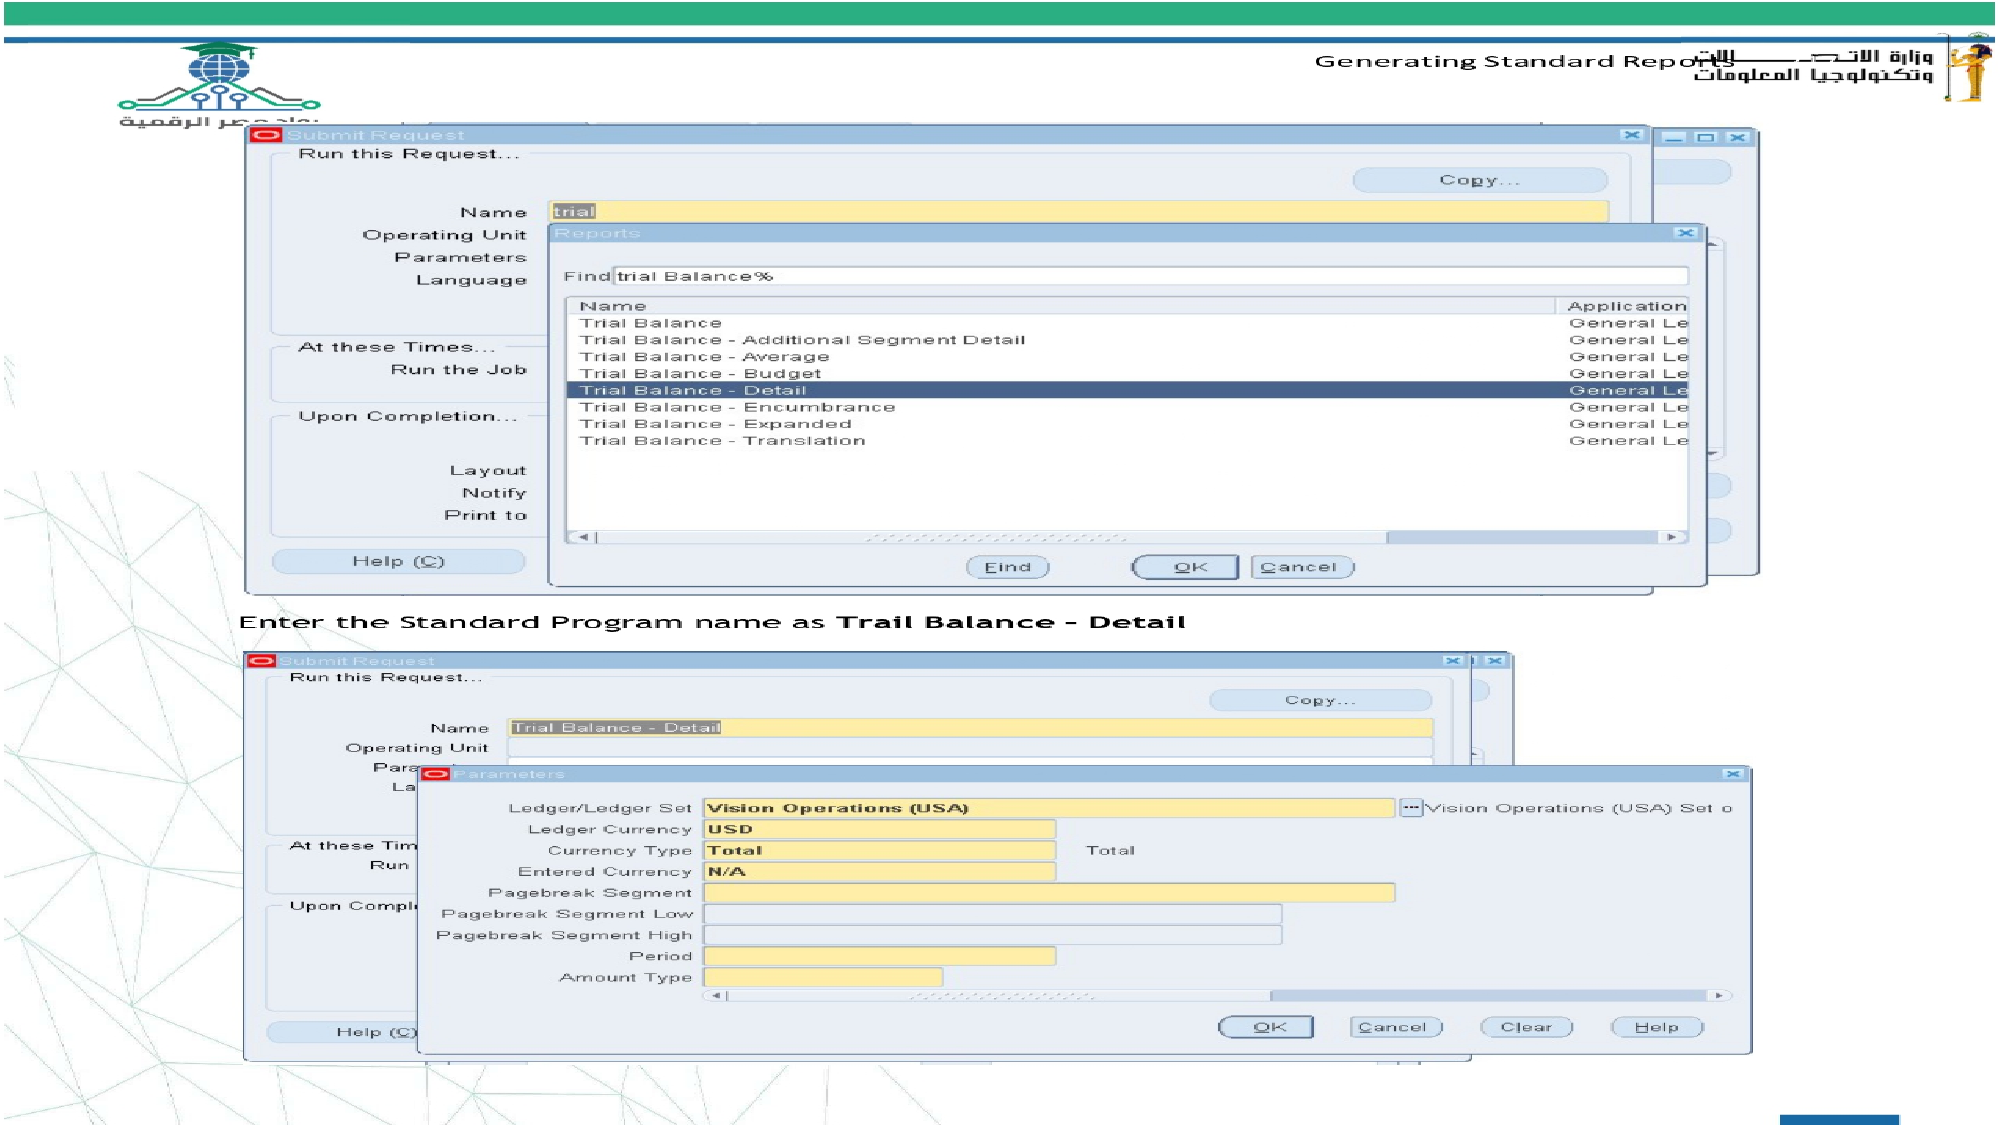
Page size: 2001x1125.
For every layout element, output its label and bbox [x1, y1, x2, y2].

list [0, 0, 2000, 1125]
